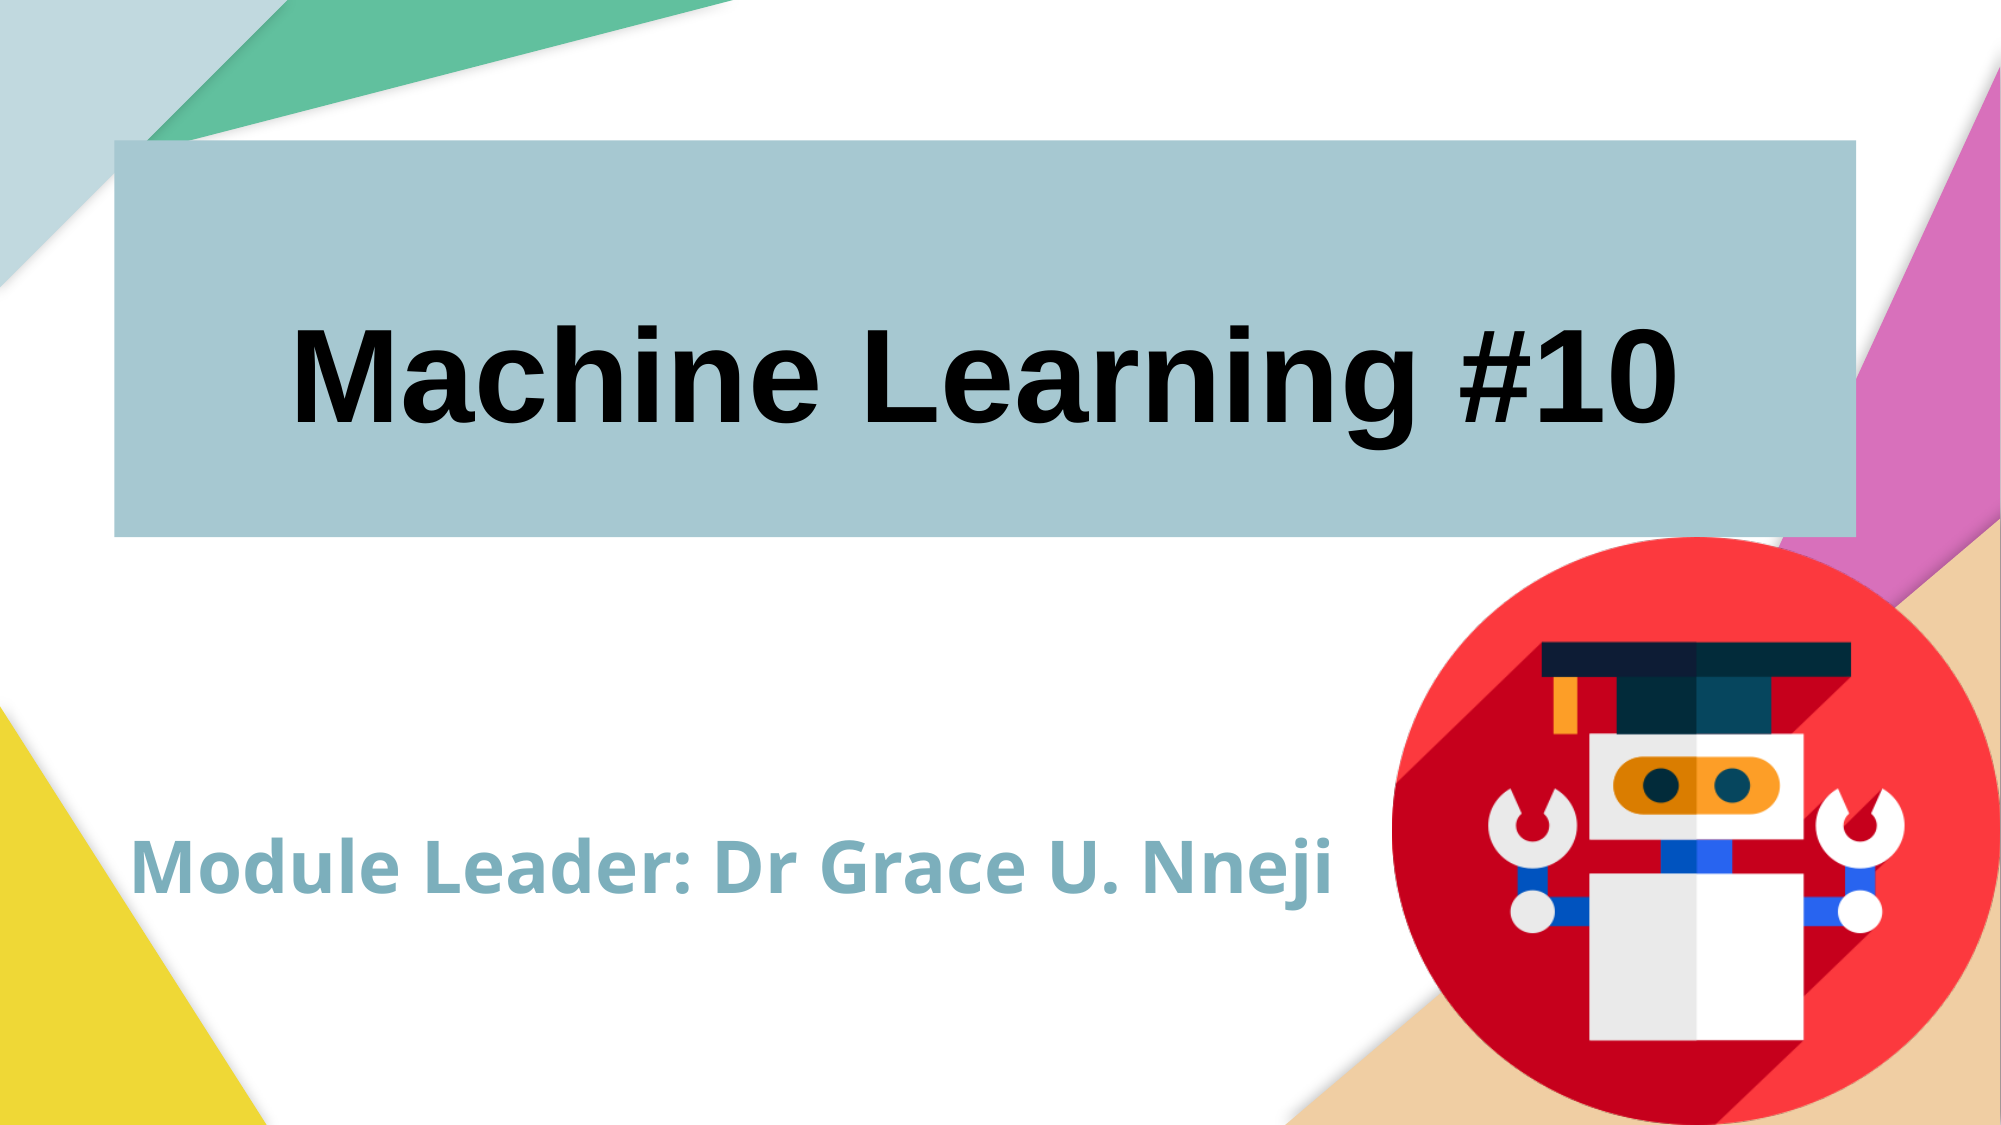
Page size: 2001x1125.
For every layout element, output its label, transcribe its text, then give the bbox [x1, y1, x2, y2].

list Machine Learning #10 [114, 140, 1857, 538]
list Module Leader: Dr Grace U. Nneji [114, 805, 1392, 934]
picture [1392, 537, 2000, 1125]
